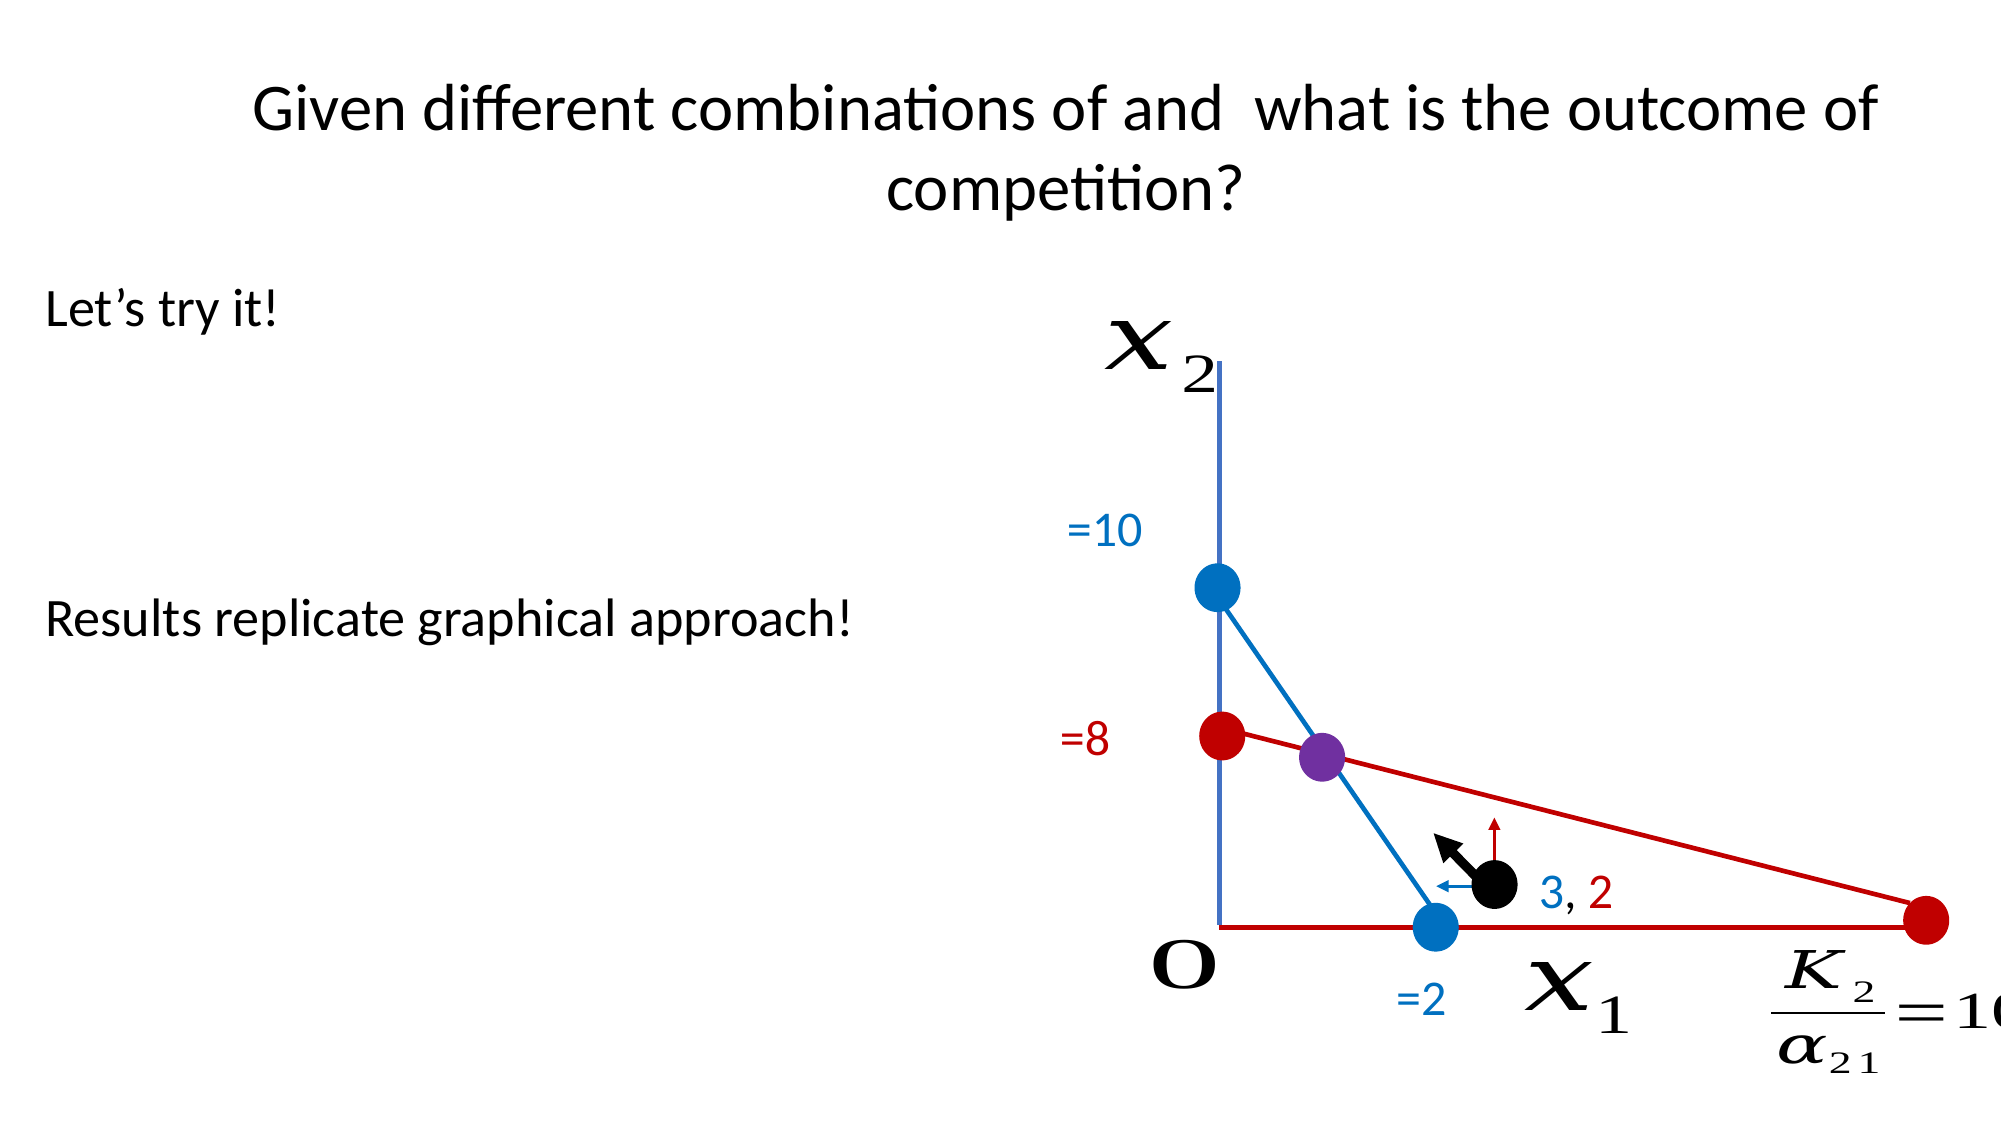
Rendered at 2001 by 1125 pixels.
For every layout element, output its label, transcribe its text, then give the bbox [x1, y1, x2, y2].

text_box [1902, 894, 1951, 946]
text_box [1411, 904, 1460, 927]
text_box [1208, 584, 1441, 921]
text_box [1193, 562, 1219, 612]
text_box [1433, 833, 1487, 888]
text_box [1198, 715, 1208, 757]
text_box [1411, 928, 1460, 953]
text_box 3, 2 [1524, 904, 1679, 927]
text_box [1220, 562, 1242, 584]
text_box [1479, 904, 1510, 910]
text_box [1441, 726, 1910, 904]
